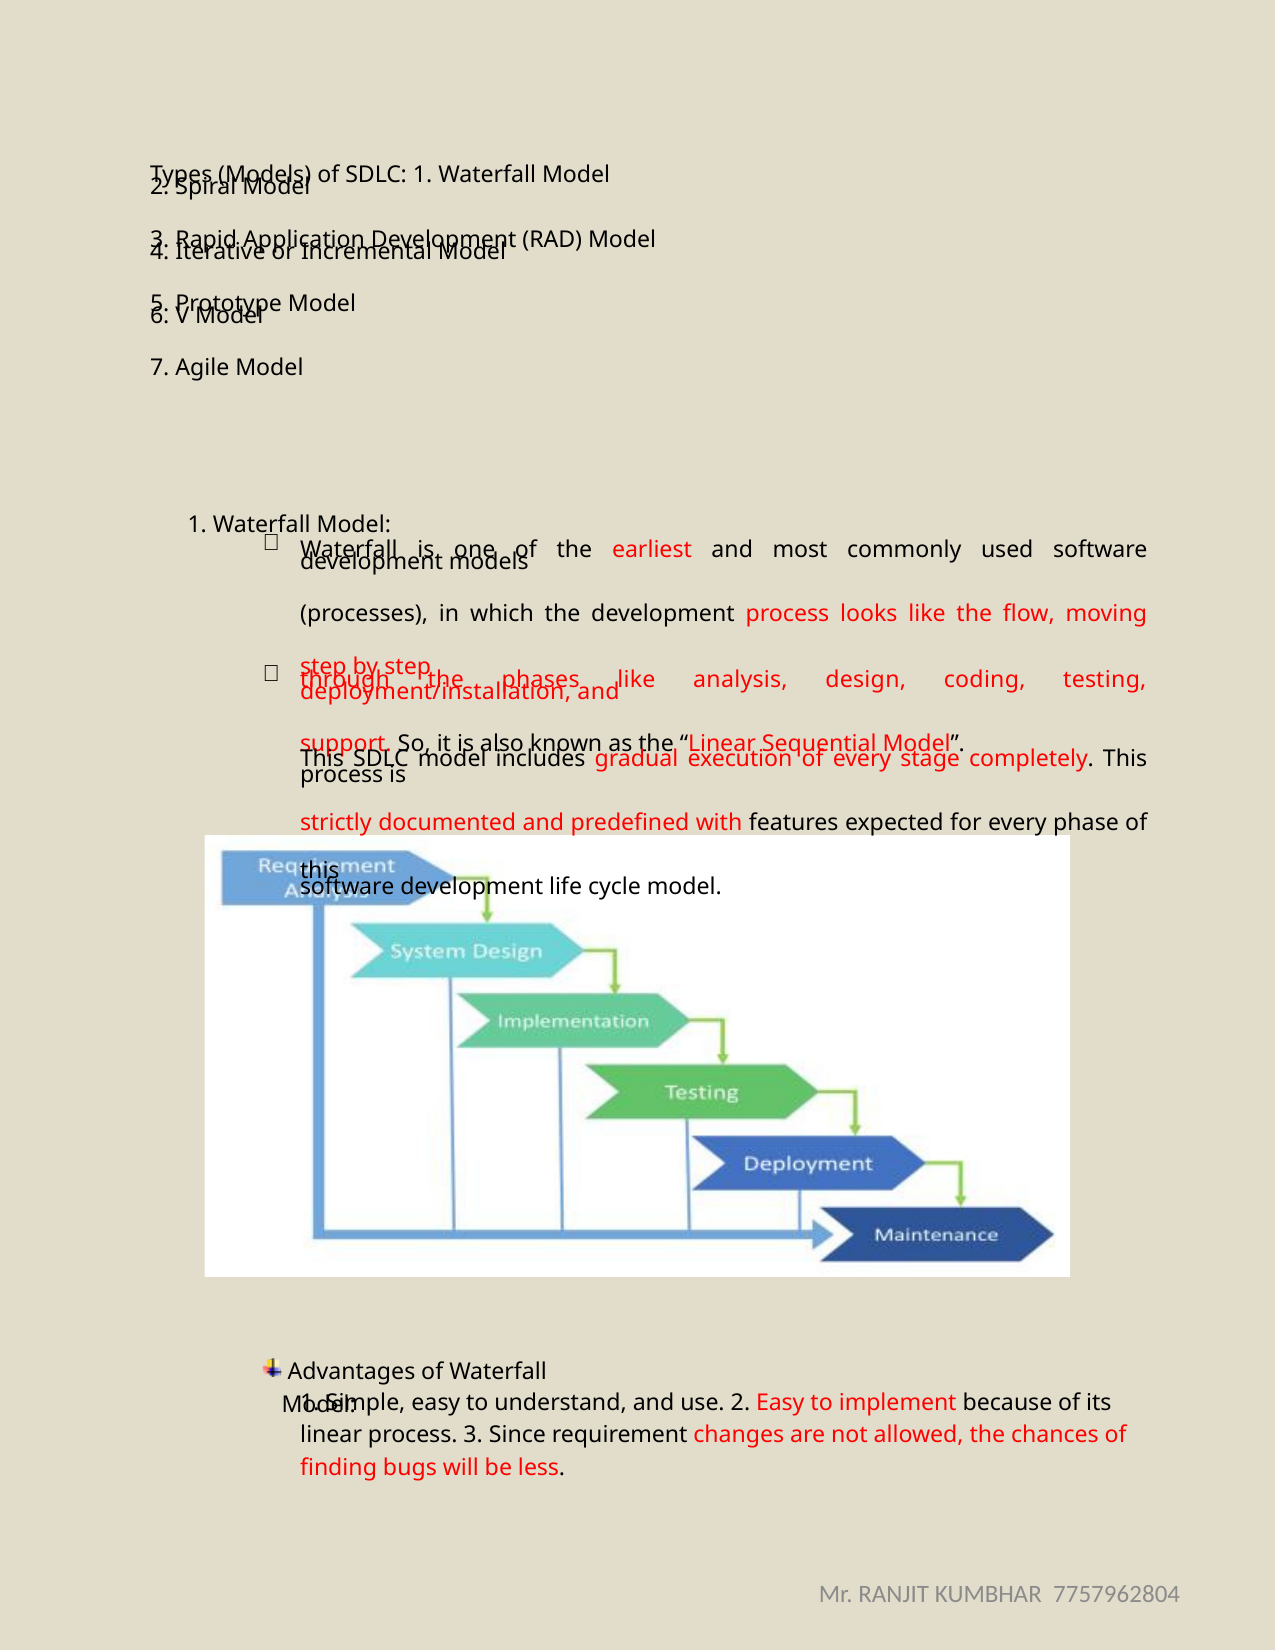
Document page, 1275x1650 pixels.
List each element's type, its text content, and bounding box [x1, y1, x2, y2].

text_box Advantages of Waterfall Model: [281, 1352, 617, 1417]
text_box Types (Models) of SDLC: 1. Waterfall Model 2. Spiral Model 3. Rapid Application Development (RAD) Model 4. Iterative or Incremental Model 5. Prototype Model 6. V Model 7. Agile Model [150, 134, 660, 381]
footer Mr. RANJIT KUMBHAR 7757962804 [762, 1562, 1238, 1623]
text_box 1. Waterfall Model: [187, 479, 398, 538]
text_box [204, 835, 1071, 1277]
text_box 1. Simple, easy to understand, and use. 2. Easy to implement because of its linear process. 3. Since requirement changes are not allowed, the chances of finding bugs will be less. [300, 1383, 1140, 1480]
text_box  [262, 543, 280, 567]
text_box [262, 1357, 281, 1377]
text_box  [262, 670, 280, 703]
text_box Waterfall is one of the earliest and most commonly used software development models (processes), in which the development process looks like the flow, moving step by step through the phases like analysis, design, coding, testing, deployment/installation, and support. So, it is also known as the “Linear Sequential Model”. This SDLC model includes gradual execution of every stage completely. This process is strictly documented and predefined with features expected for every phase of this software development life cycle model. [300, 551, 1148, 900]
